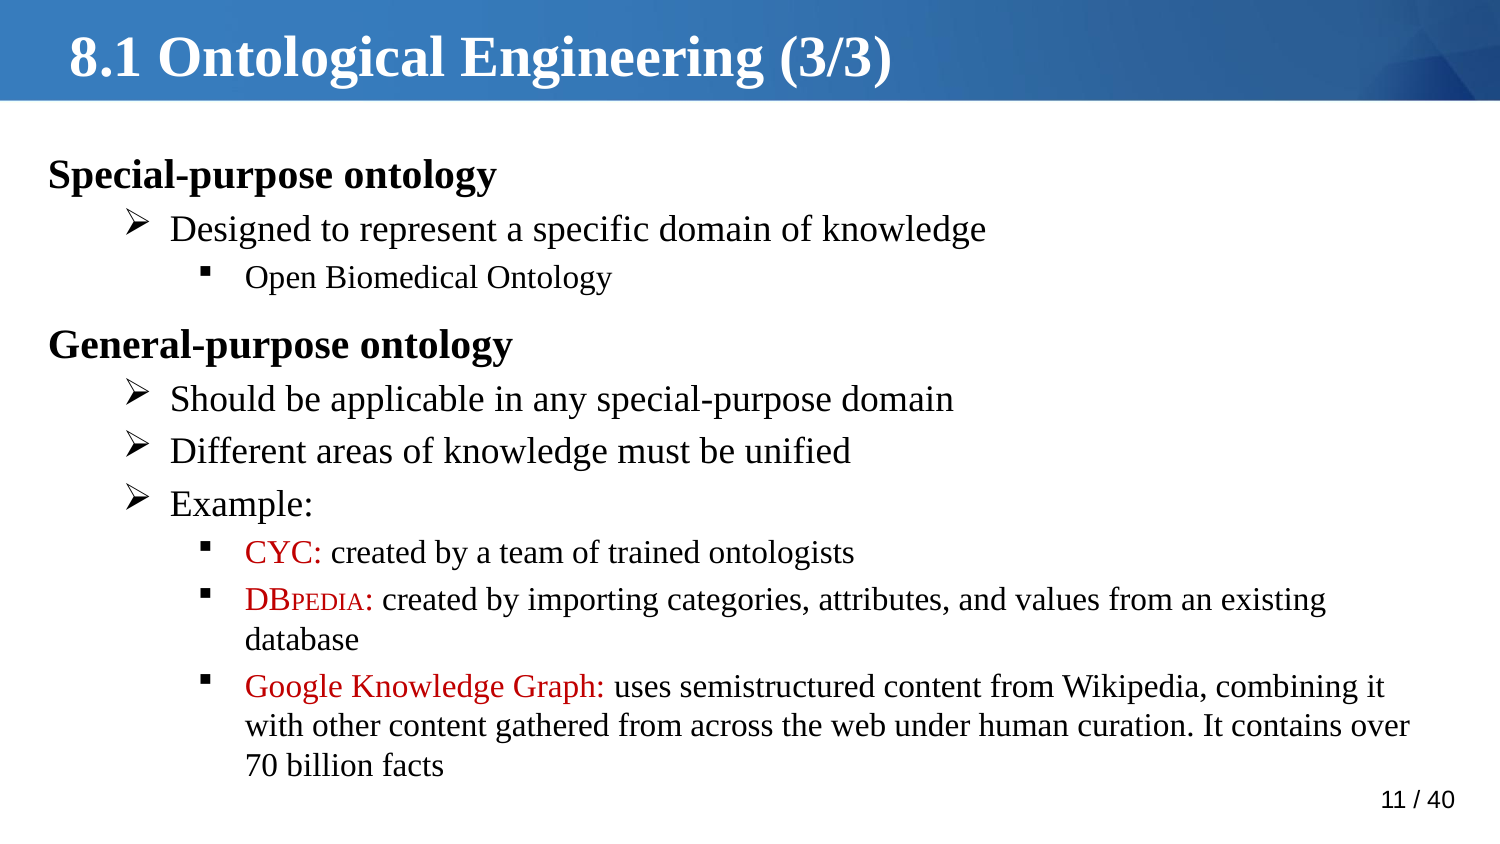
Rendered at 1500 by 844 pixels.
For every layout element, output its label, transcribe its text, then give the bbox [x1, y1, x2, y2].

picture [0, 0, 1500, 103]
title 8.1 Ontological Engineering (3/3) [55, 10, 1378, 95]
list Special-purpose ontology Designed to represent a specific domain of knowledge Open Biomedical Ontology General-purpose ontology Should be applicable in any special-purpose domain Different areas of knowledge must be unified Example: CYC: created by a team of trained ontologists DBPEDIA: created by importing categories, attributes, and values from an existing database Google Knowledge Graph: uses semistructured content from Wikipedia, combining it with other content gathered from across the web under human curation. It contains over 70 billion facts [32, 126, 1455, 800]
